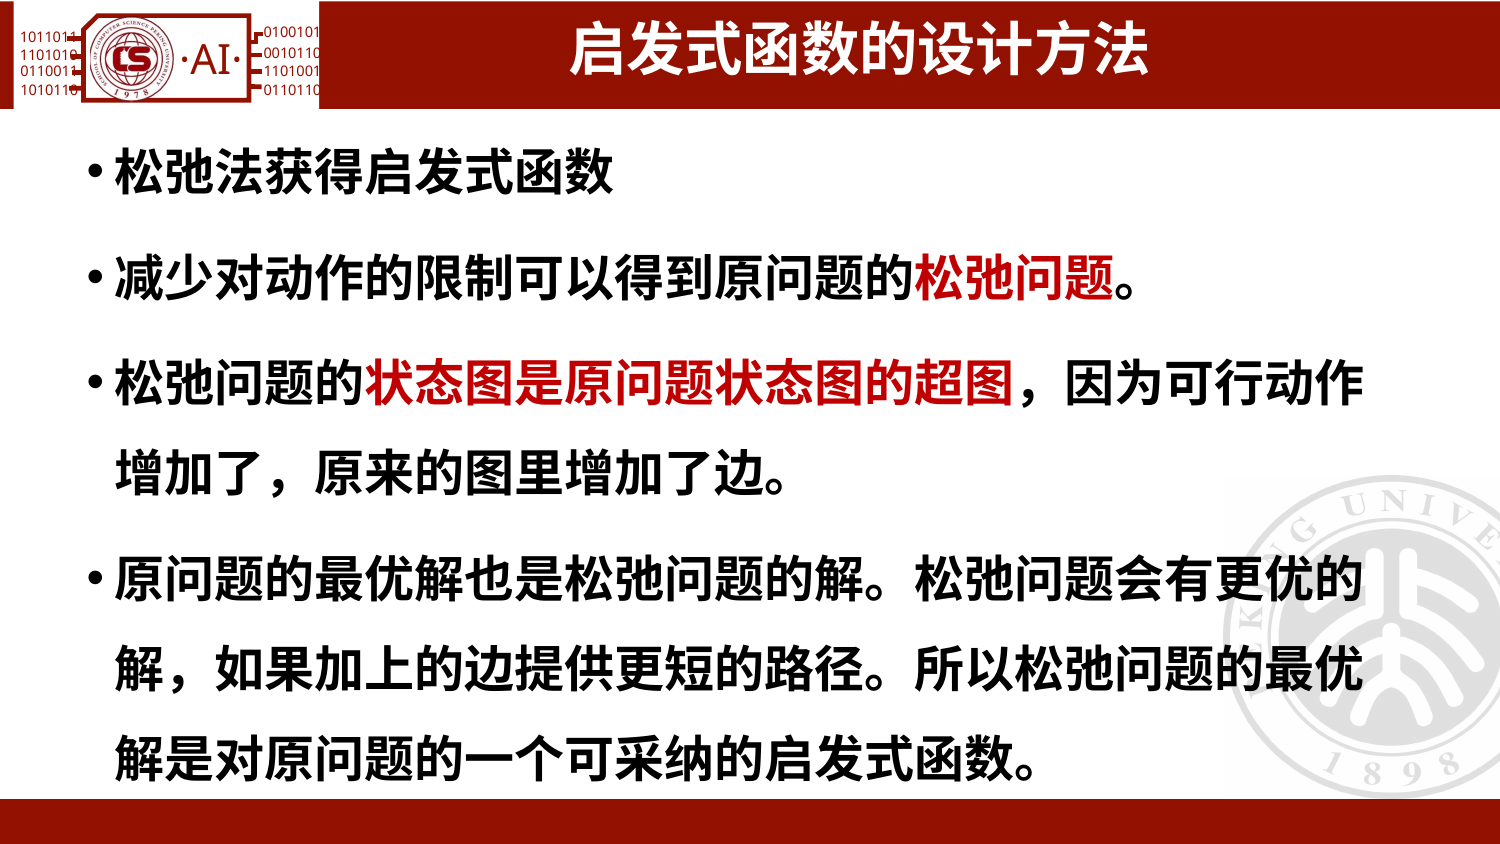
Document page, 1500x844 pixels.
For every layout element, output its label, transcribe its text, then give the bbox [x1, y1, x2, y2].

title 启发式函数的设计方法 [406, 19, 1313, 84]
list 松弛法获得启发式函数 减少对动作的限制可以得到原问题的松弛问题。 松弛问题的状态图是原问题状态图的超图，因为可行动作增加了，原来的图里增加了边。 原问题的最优解也是松弛问题的解。松弛问题会有更优的解，如果加上的边提供更短的路径。所以松弛问题的最优解是对原问题的一个可采纳的启发式函数。 [71, 102, 1419, 797]
picture [88, 15, 175, 102]
